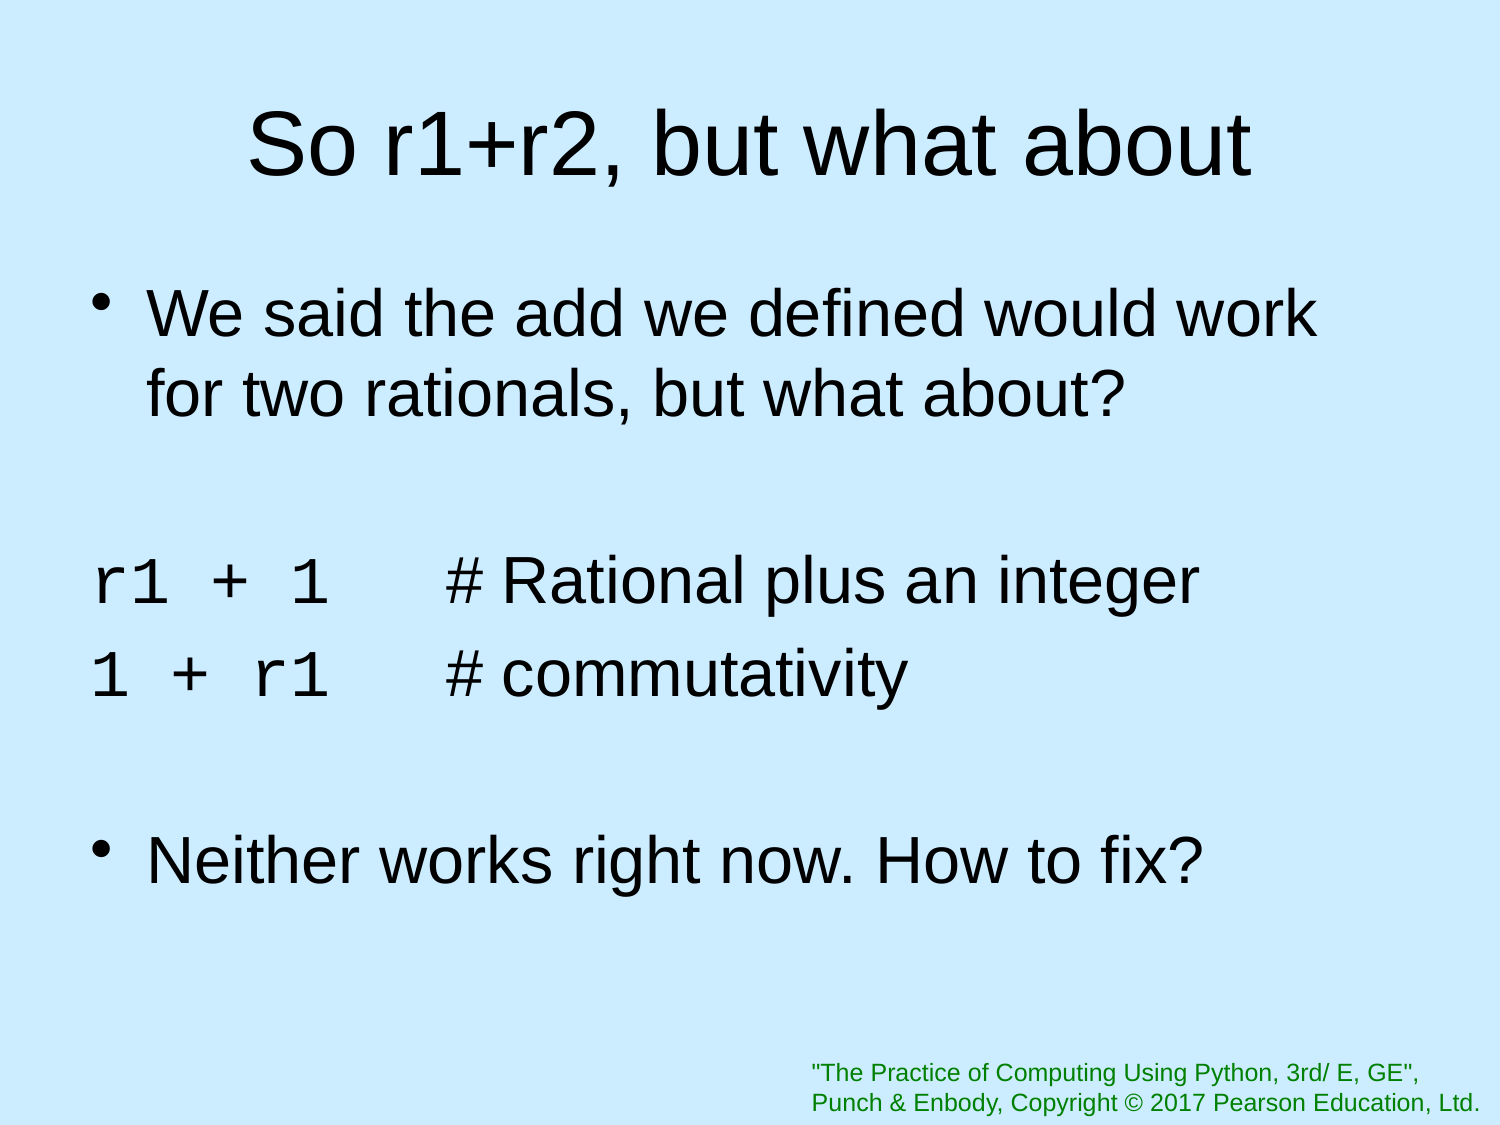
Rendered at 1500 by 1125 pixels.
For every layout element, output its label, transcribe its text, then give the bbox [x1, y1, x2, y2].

title So r1+r2, but what about [75, 45, 1425, 233]
list We said the add we defined would work for two rationals, but what about? r1 + 1 # Rational plus an integer 1 + r1 # commutativity Neither works right now. How to fix? [75, 262, 1425, 1005]
